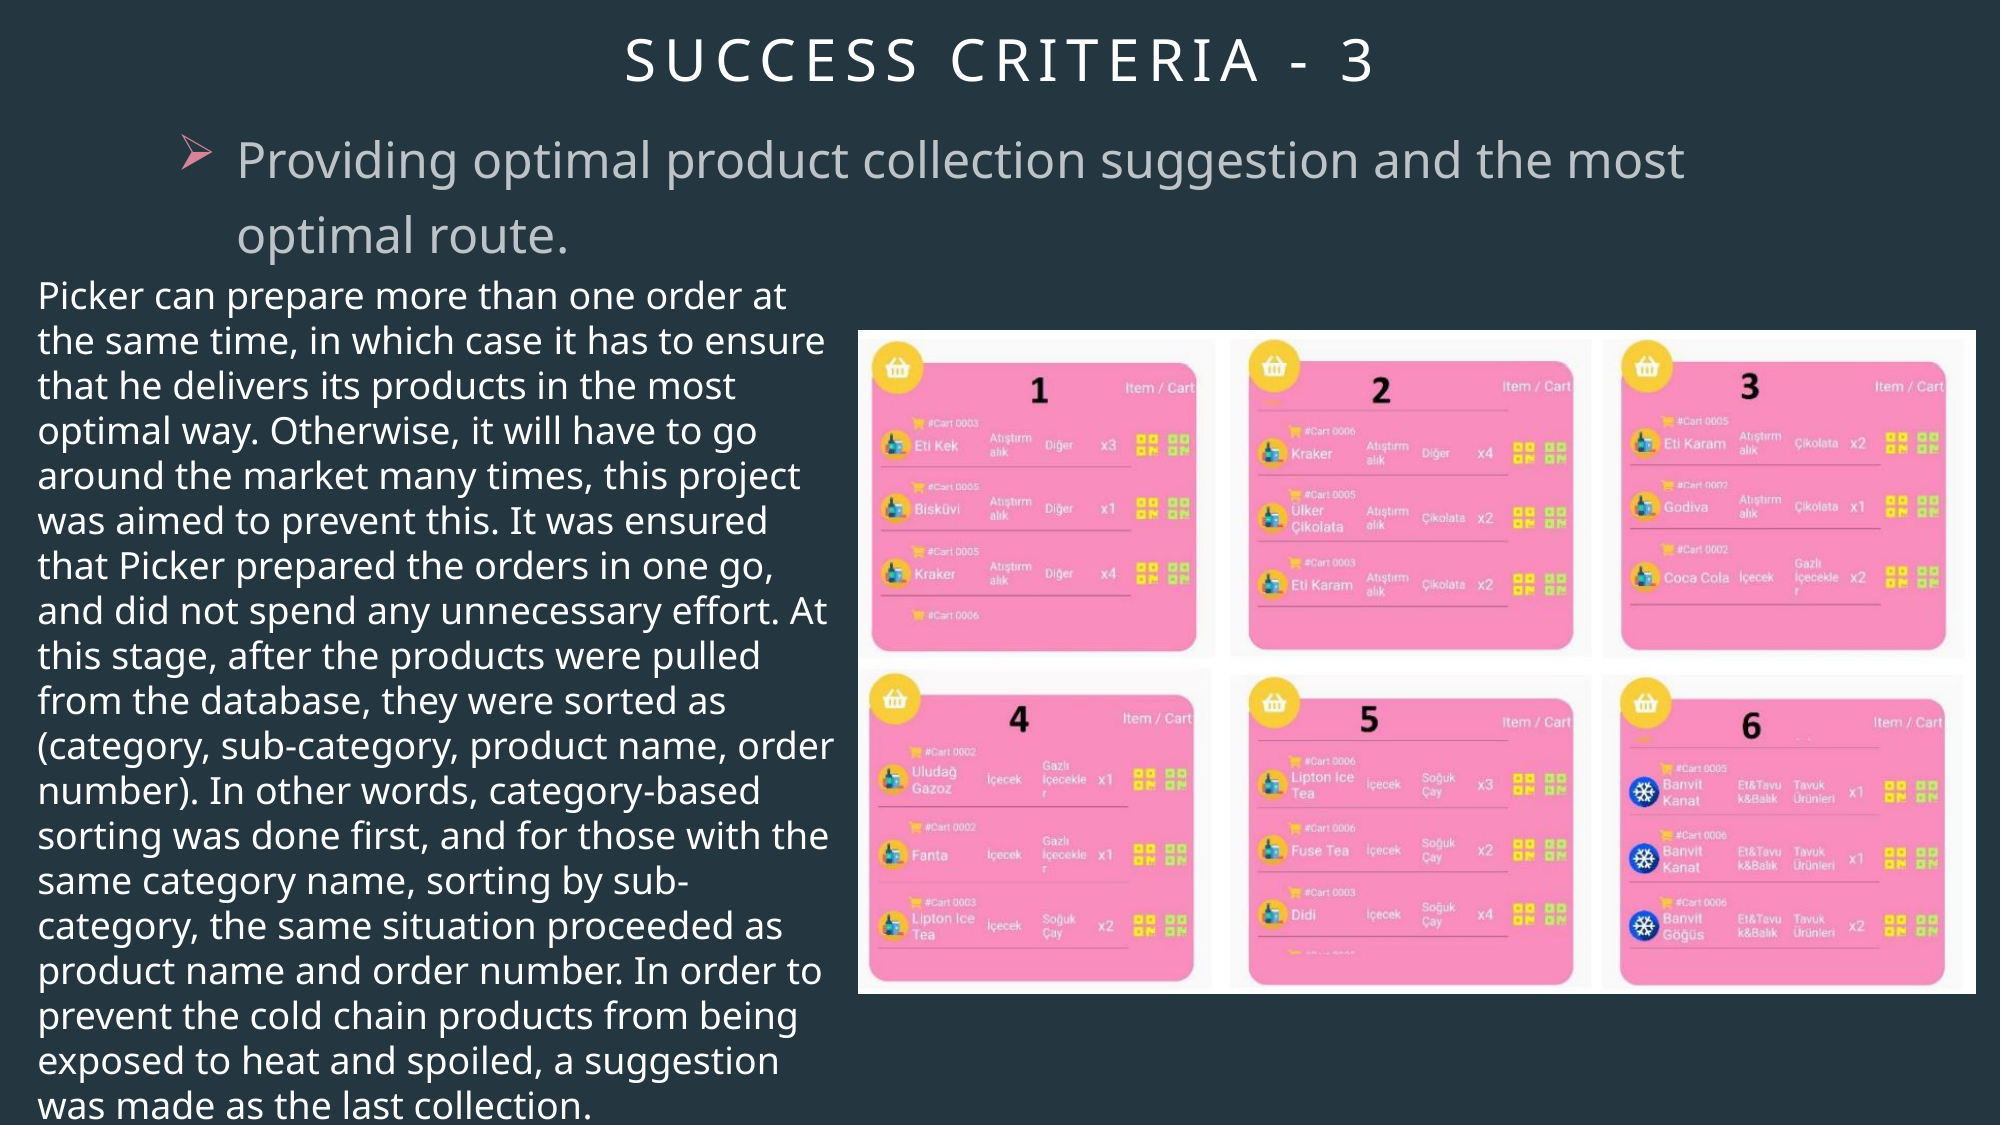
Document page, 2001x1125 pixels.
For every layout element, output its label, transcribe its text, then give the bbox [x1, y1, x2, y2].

list Providing optimal product collection suggestion and the most optimal route. [177, 113, 1822, 330]
text_box Picker can prepare more than one order at the same time, in which case it has to ensure that he delivers its products in the most optimal way. Otherwise, it will have to go around the market many times, this project was aimed to prevent this. It was ensured that Picker prepared the orders in one go, and did not spend any unnecessary effort. At this stage, after the products were pulled from the database, they were sorted as (category, sub-category, product name, order number). In other words, category-based sorting was done first, and for those with the same category name, sorting by sub-category, the same situation proceeded as product name and order number. In order to prevent the cold chain products from being exposed to heat and spoiled, a suggestion was made as the last collection. [22, 264, 858, 1125]
title Success CrIterIa - 3 [177, 22, 1822, 113]
picture [857, 330, 1977, 994]
